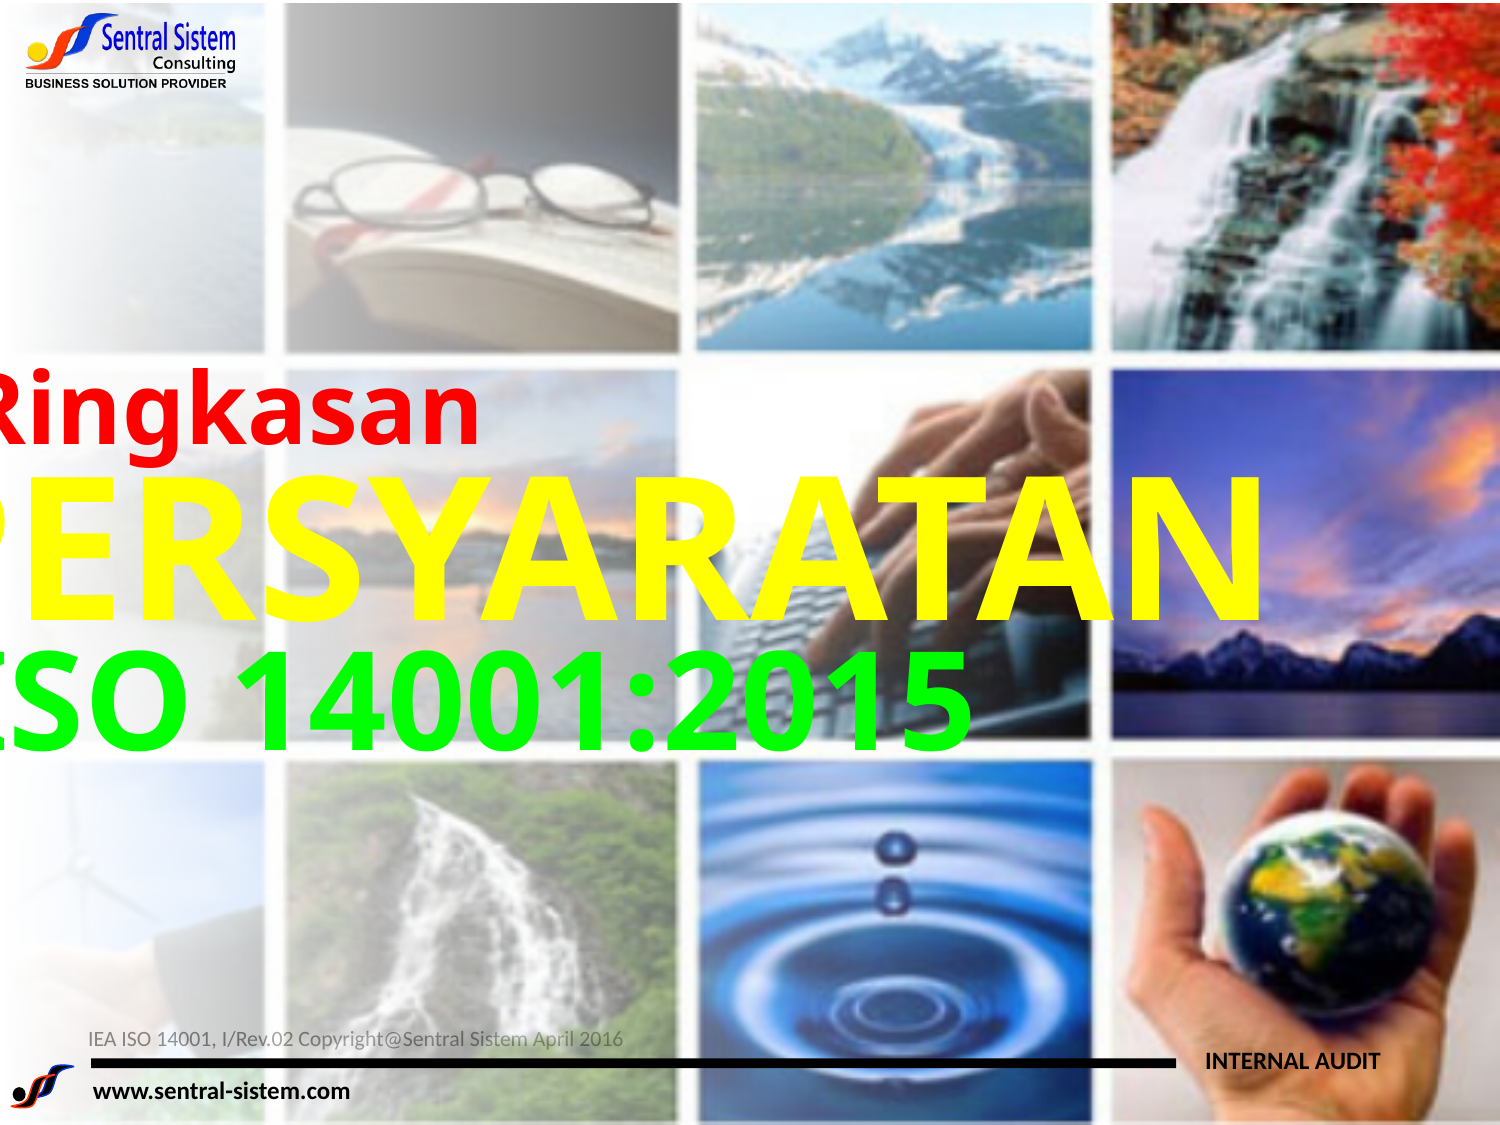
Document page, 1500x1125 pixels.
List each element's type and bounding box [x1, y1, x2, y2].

picture [0, 3, 1500, 1125]
text_box [10, 1058, 1177, 1110]
